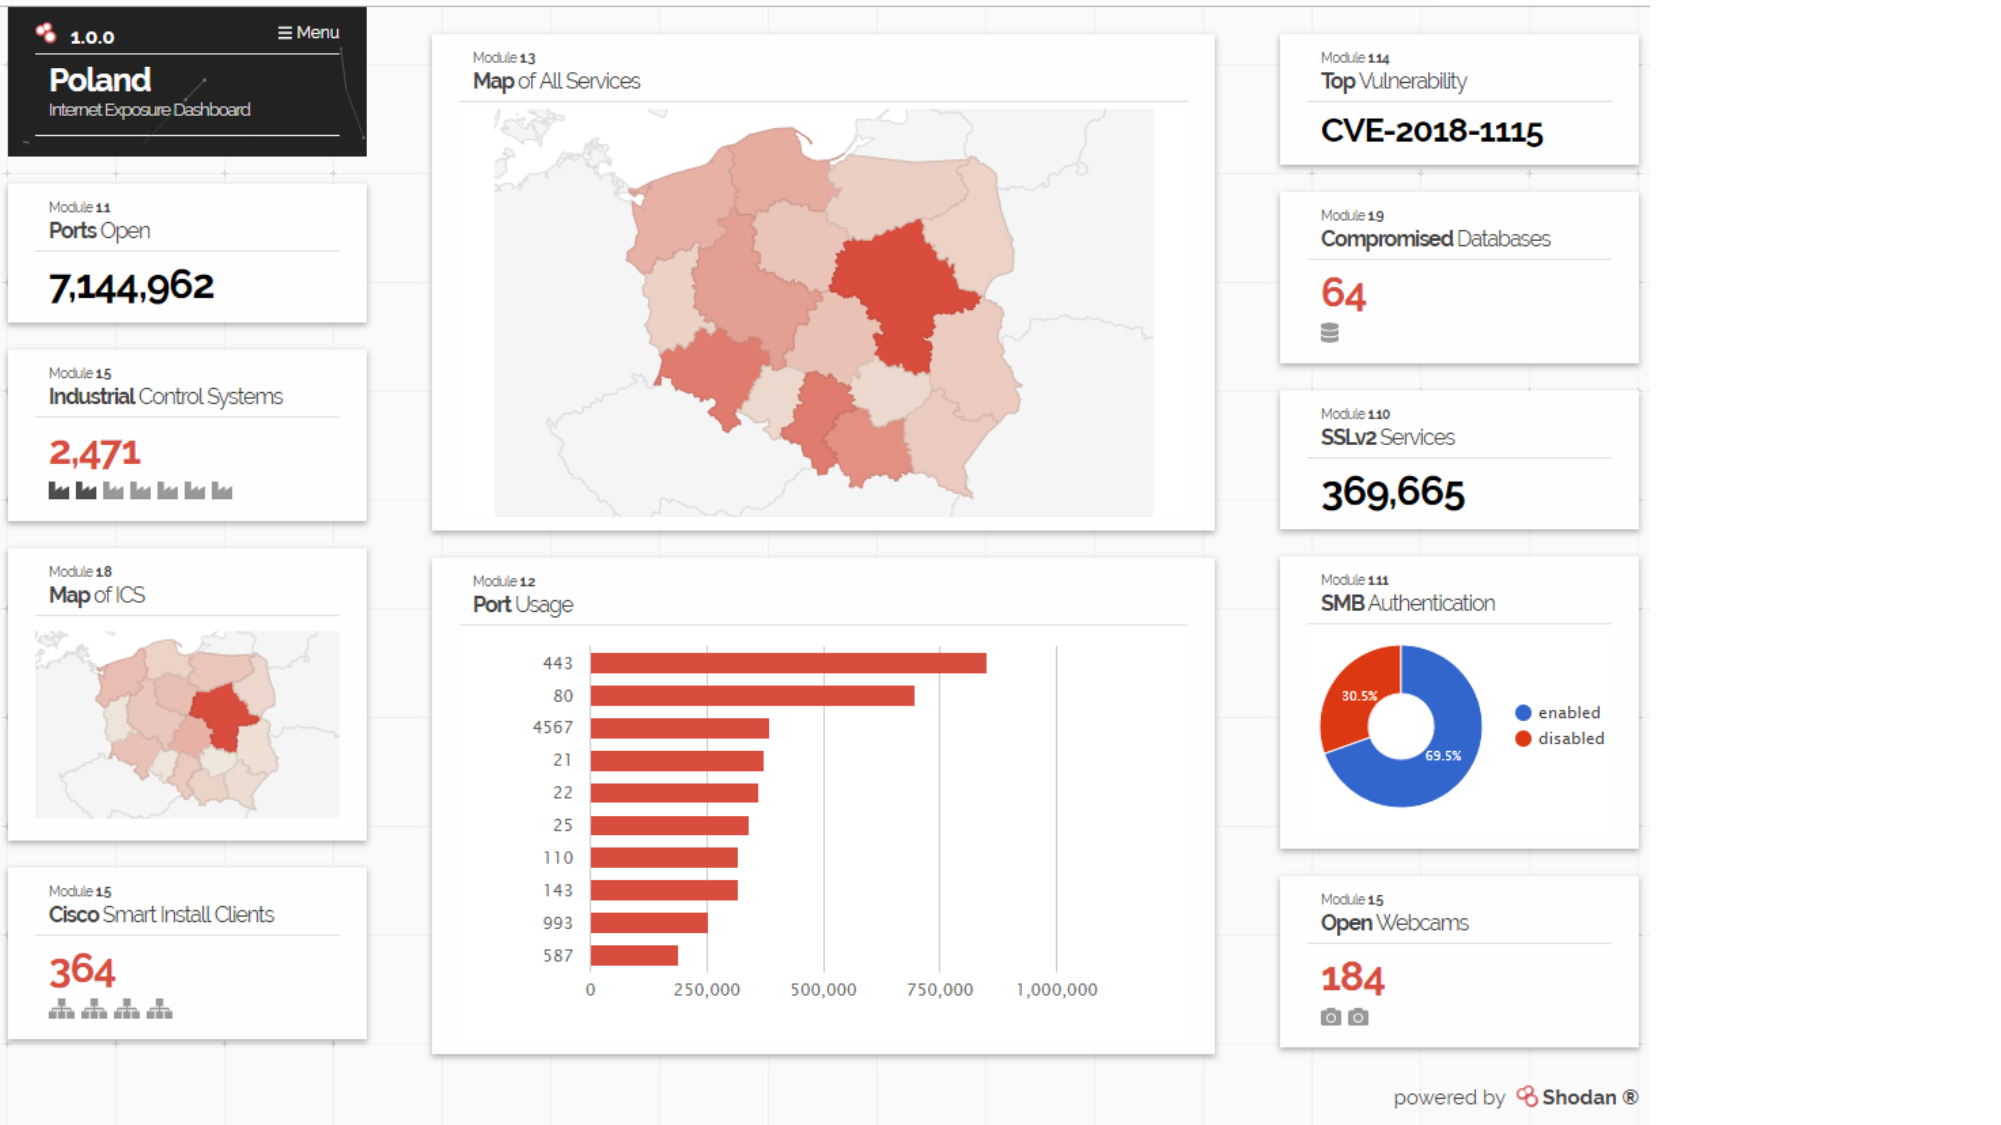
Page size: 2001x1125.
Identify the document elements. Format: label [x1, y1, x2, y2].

picture [0, 0, 1650, 1125]
